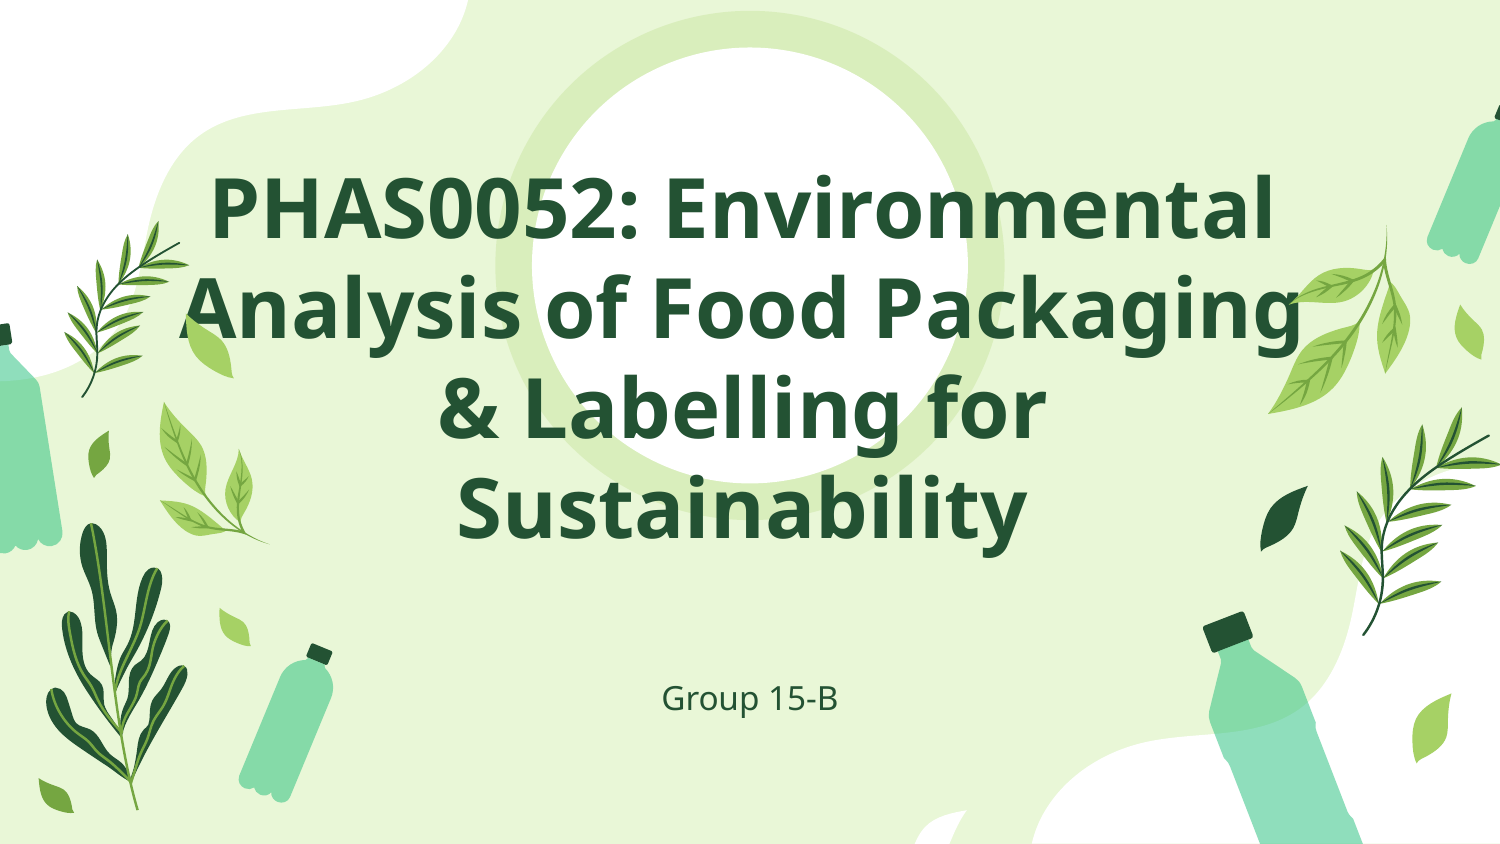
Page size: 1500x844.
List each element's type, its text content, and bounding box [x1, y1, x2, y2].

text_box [1281, 224, 1402, 443]
subtitle Group 15-B [361, 679, 1139, 756]
text_box [495, 10, 1005, 287]
text_box [621, 47, 878, 89]
title PHAS0052: Environmental Analysis of Food Packaging & Labelling for Sustainability [162, 287, 1324, 571]
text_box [586, 90, 914, 377]
text_box [918, 126, 968, 287]
text_box [1260, 485, 1308, 552]
text_box [914, 810, 967, 844]
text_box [263, 640, 320, 802]
text_box [185, 313, 234, 379]
text_box [531, 127, 581, 287]
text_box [154, 392, 251, 567]
text_box [219, 607, 251, 647]
